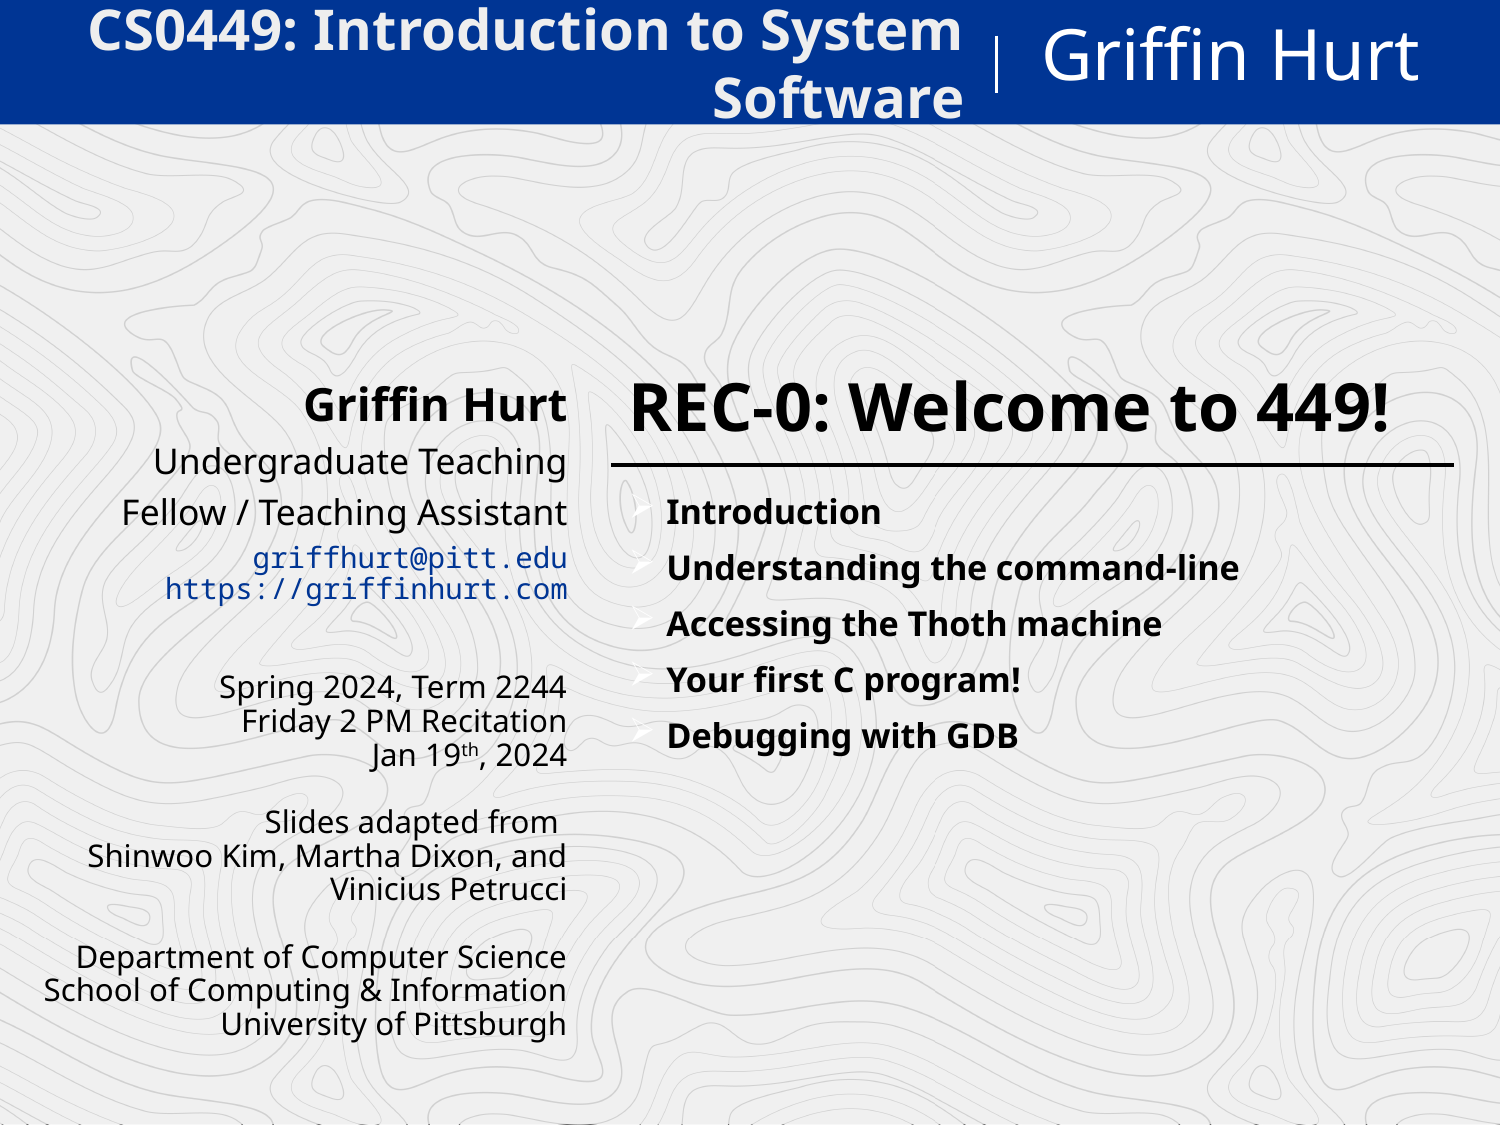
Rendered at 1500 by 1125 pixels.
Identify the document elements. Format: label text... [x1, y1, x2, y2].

subtitle Introduction Understanding the command-line Accessing the Thoth machine Your first C program! Debugging with GDB [610, 472, 1454, 865]
list Griffin Hurt Undergraduate Teaching Fellow / Teaching Assistant griffhurt@pitt.edu https://griffinhurt.com Spring 2024, Term 2244 Friday 2 PM Recitation Jan 19th, 2024 Slides adapted from Shinwoo Kim, Martha Dixon, and Vinicius Petrucci Department of Computer Science School of Computing & Information University of Pittsburgh [15, 356, 583, 1059]
subtitle CS0449: Introduction to System Software [2, 0, 983, 125]
title REC-0: Welcome to 449! [610, 338, 1454, 464]
list Griffin Hurt [1013, 3, 1471, 113]
